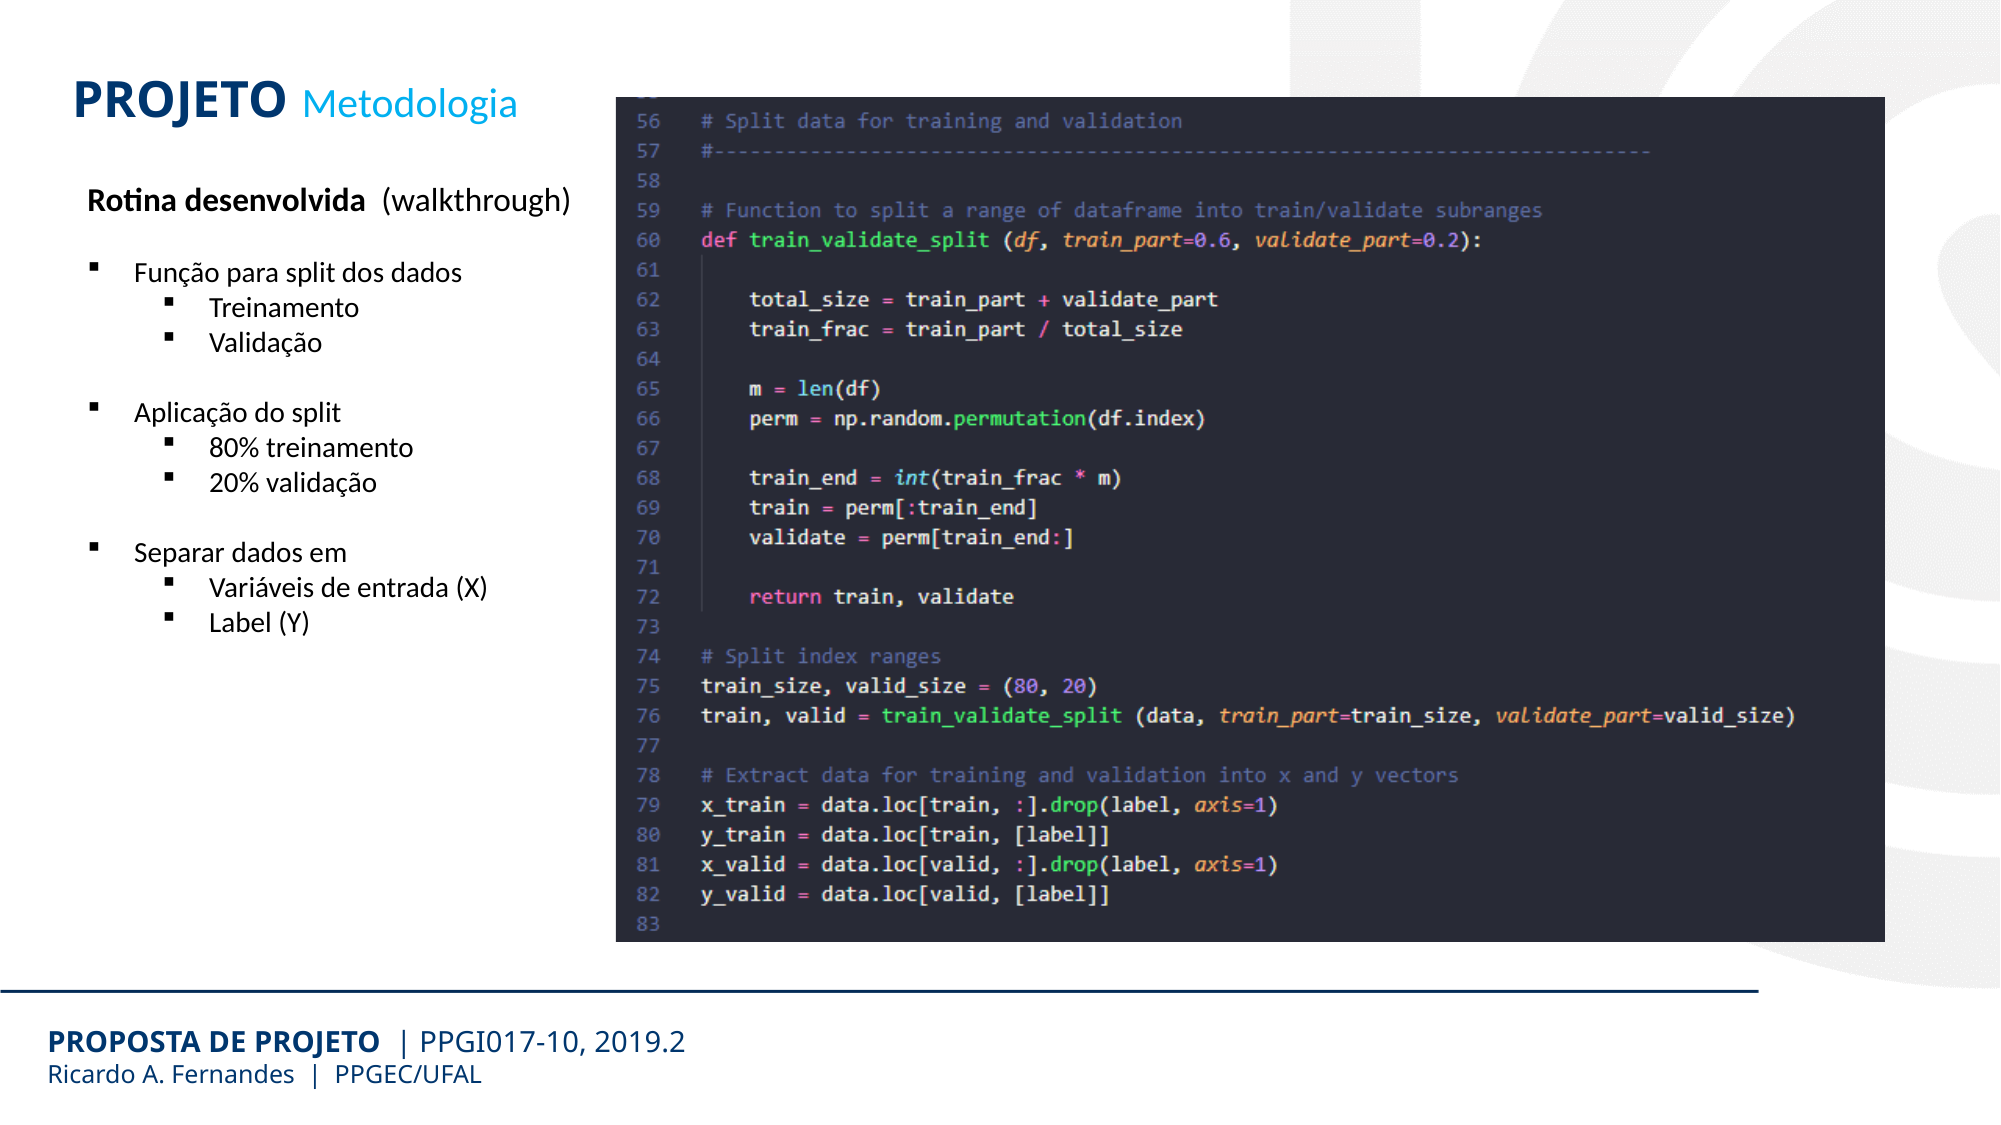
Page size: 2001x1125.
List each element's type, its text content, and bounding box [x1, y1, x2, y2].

text_box PROJETO Metodologia [57, 59, 1863, 135]
text_box PROPOSTA DE PROJETO | PPGI017-10, 2019.2 Ricardo A. Fernandes | PPGEC/UFAL [32, 1015, 833, 1096]
text_box Rotina desenvolvida (walkthrough) Função para split dos dados Treinamento Validação Aplicação do split 80% treinamento 20% validação Separar dados em Variáveis de entrada (X) Label (Y) [72, 171, 615, 646]
picture [0, 0, 2000, 1125]
